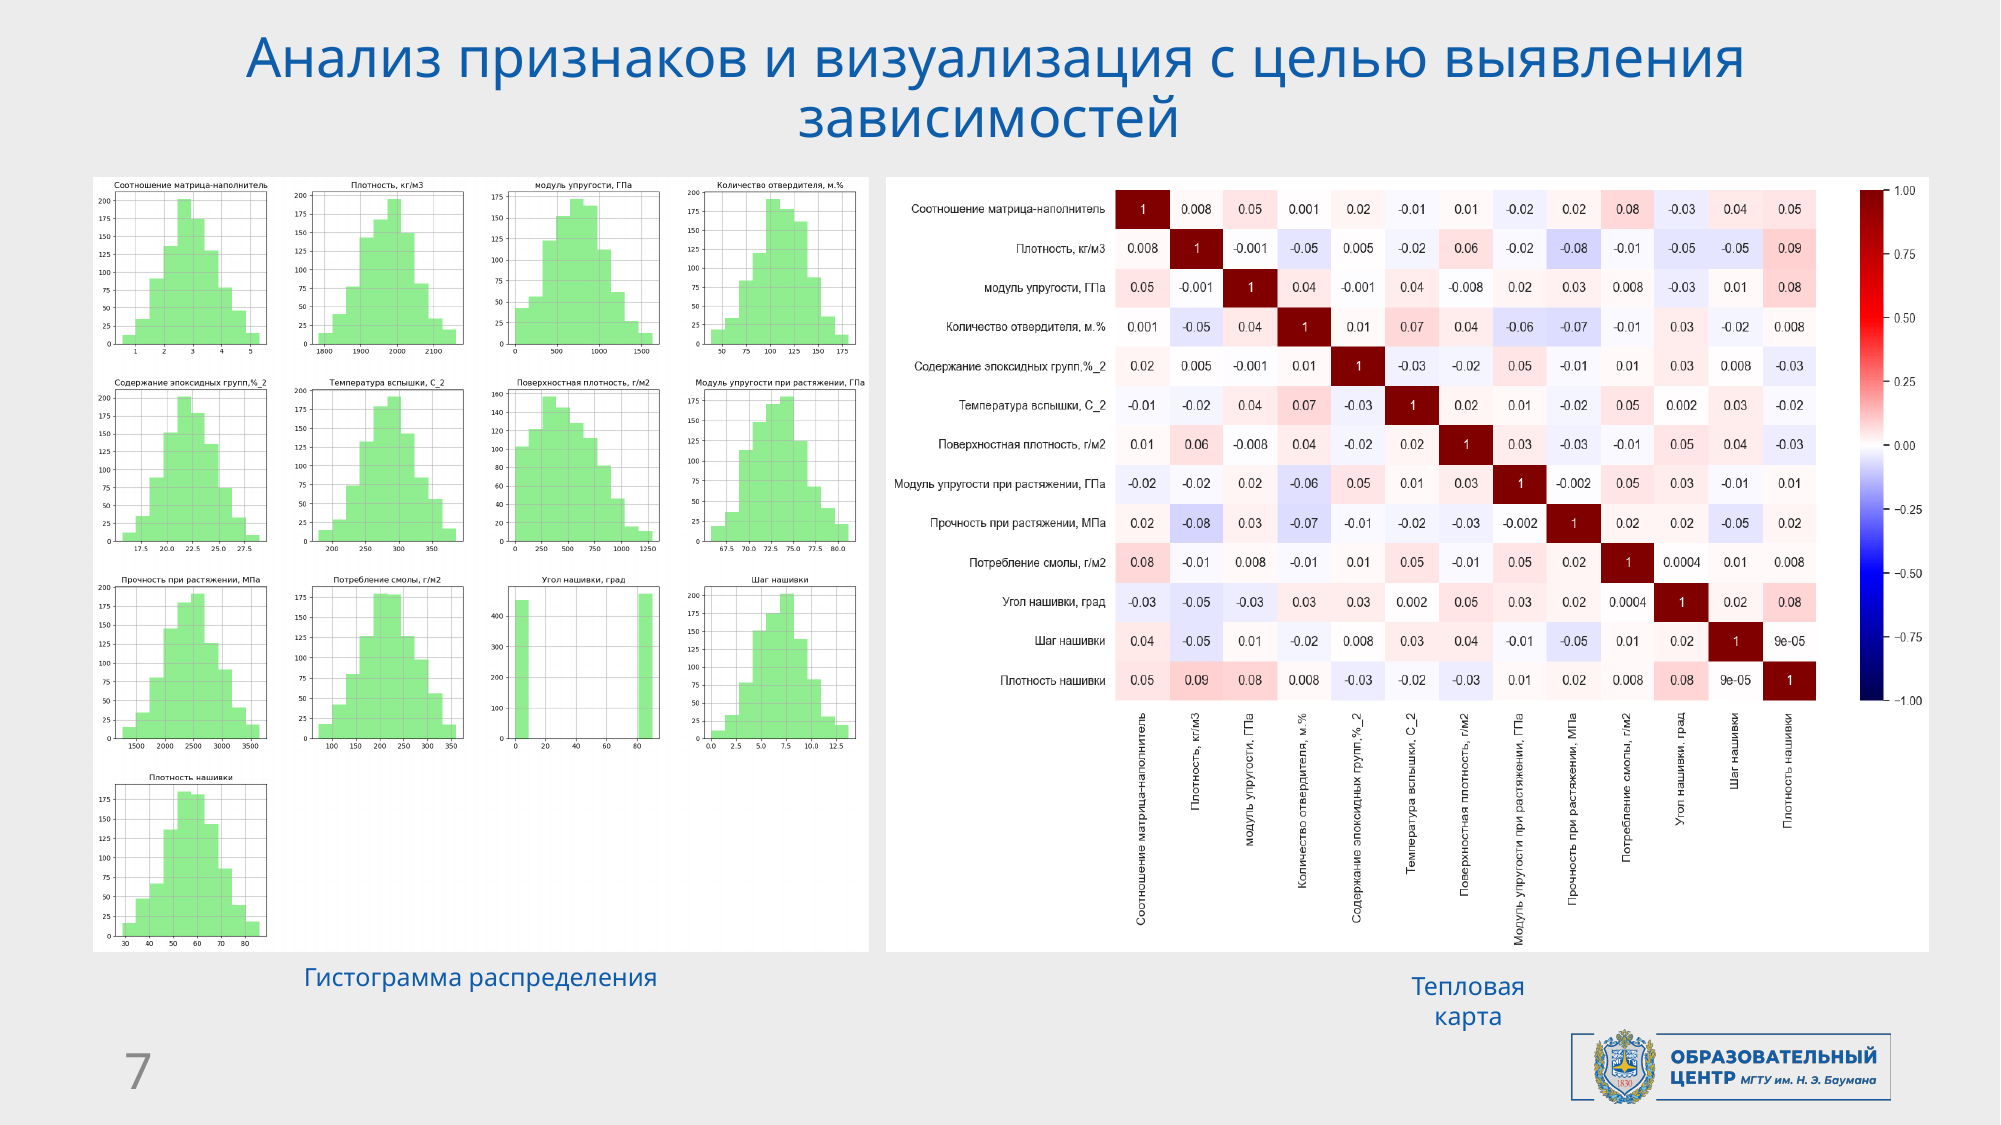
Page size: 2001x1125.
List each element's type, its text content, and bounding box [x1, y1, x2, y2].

picture [93, 177, 869, 952]
slide_number ‹#› [109, 1043, 248, 1104]
picture [886, 177, 1929, 952]
picture [1571, 1029, 1891, 1104]
text_box Тепловая карта [1362, 962, 1575, 1038]
list Гистограмма распределения [93, 958, 869, 1014]
title Анализ признаков и визуализация с целью выявления зависимостей [66, 21, 1929, 158]
